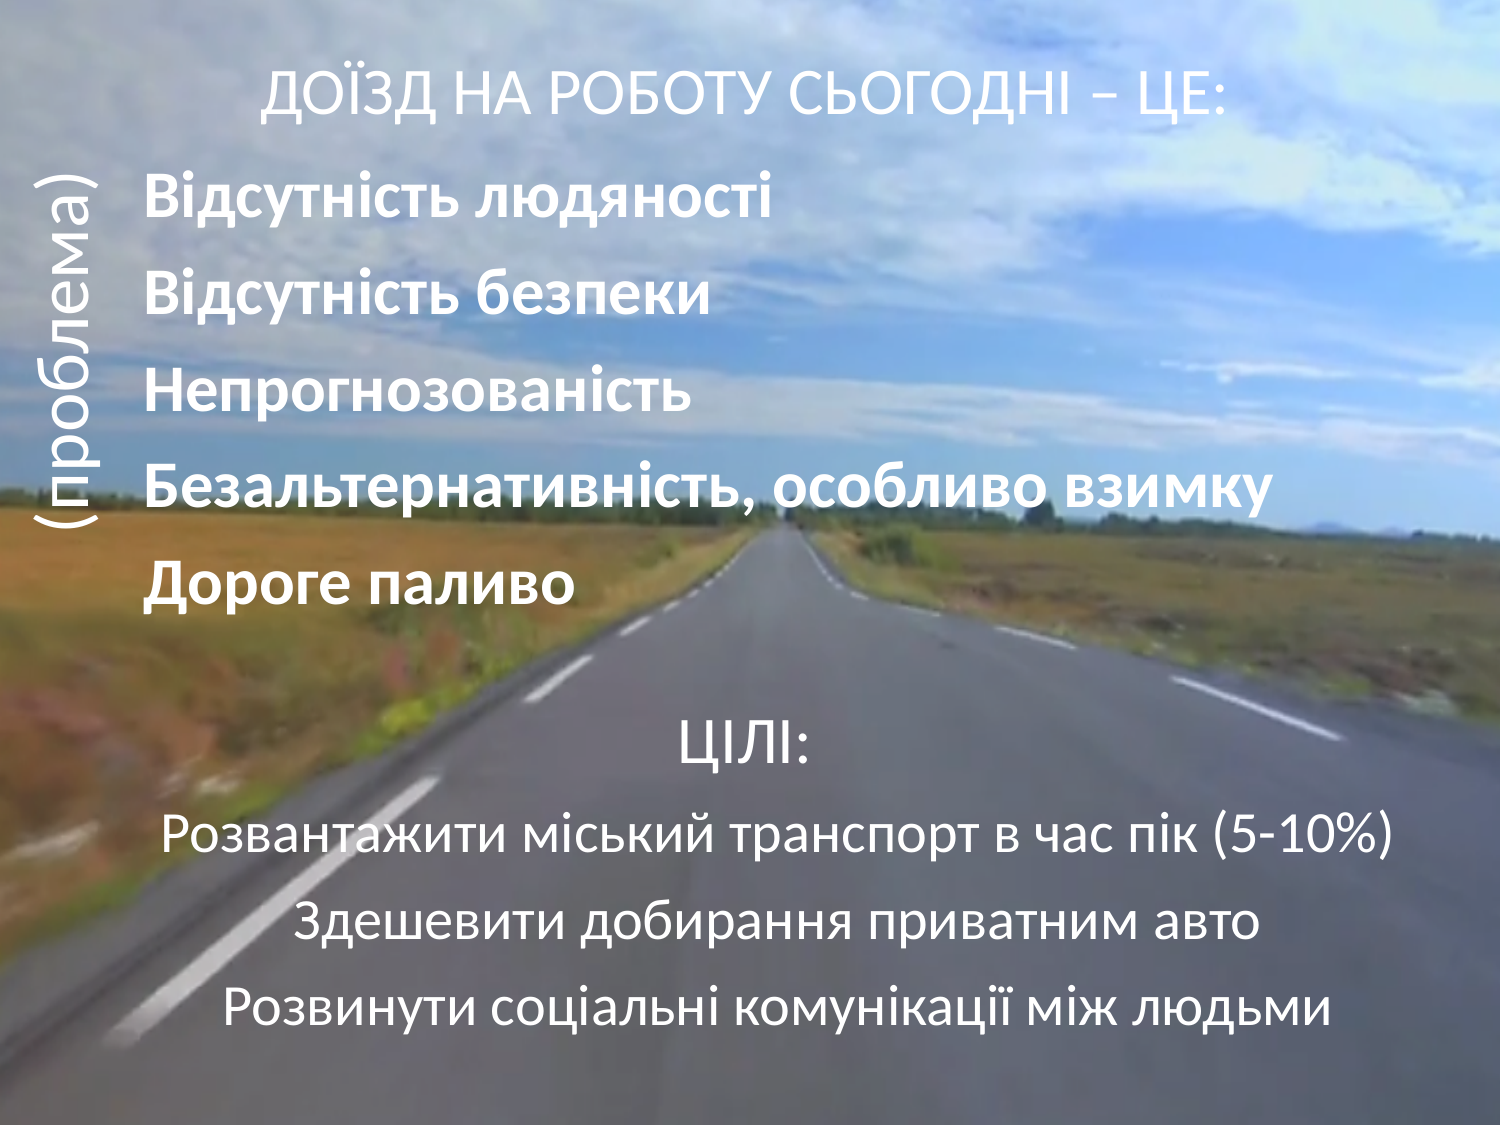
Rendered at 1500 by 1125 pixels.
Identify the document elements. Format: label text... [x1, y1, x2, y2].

text_box Цілі: [128, 691, 1362, 782]
title Доїзд на роботу сьогодні – це: [128, 42, 1362, 133]
text_box Одноразові поїздки Real Time підвезення [0, 0, 1500, 1125]
list Відсутність людяності Відсутність безпеки Непрогнозованість Безальтернативність, особливо взимку Дороге паливо [128, 143, 1362, 646]
text_box (проблема) [5, 155, 111, 549]
text_box Розвантажити міський транспорт в час пік (5-10%) Здешевити добирання приватним авто Розвинути соціальні комунікації між людьми [123, 786, 1432, 1047]
